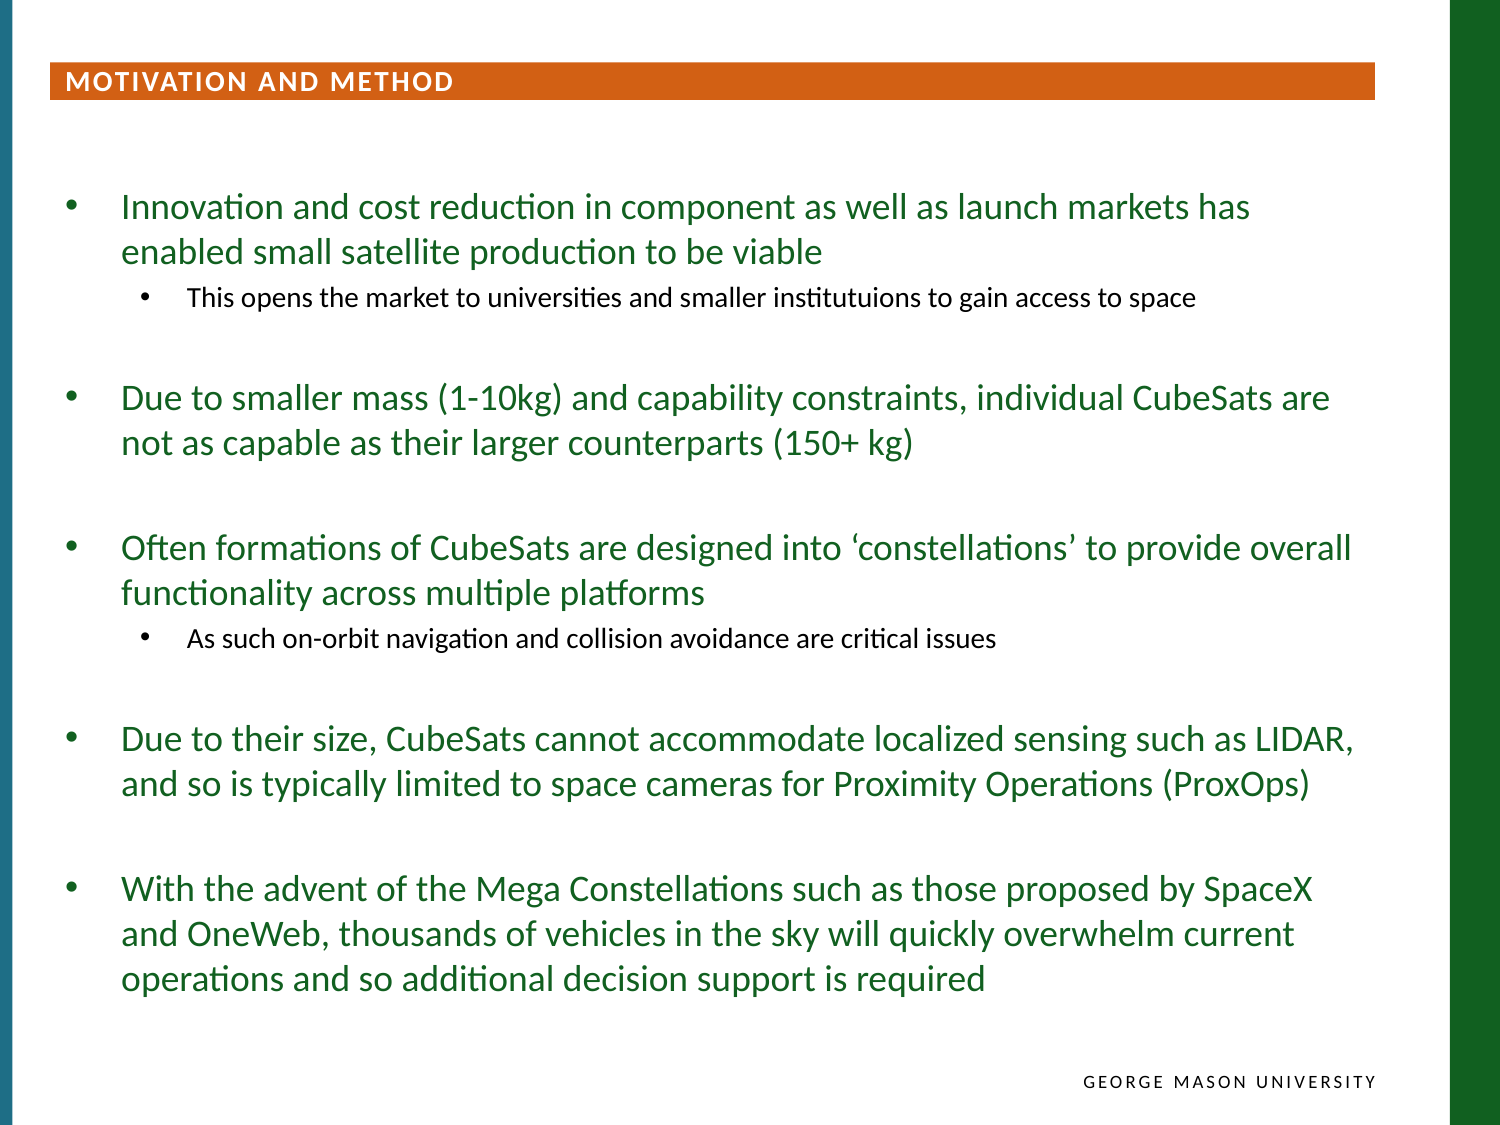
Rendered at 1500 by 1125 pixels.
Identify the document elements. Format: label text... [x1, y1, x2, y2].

list Motivation and Method [50, 62, 1375, 100]
list Innovation and cost reduction in component as well as launch markets has enabled small satellite production to be viable This opens the market to universities and smaller institutuions to gain access to space Due to smaller mass (1-10kg) and capability constraints, individual CubeSats are not as capable as their larger counterparts (150+ kg) Often formations of CubeSats are designed into ‘constellations’ to provide overall functionality across multiple platforms As such on-orbit navigation and collision avoidance are critical issues Due to their size, CubeSats cannot accommodate localized sensing such as LIDAR, and so is typically limited to space cameras for Proximity Operations (ProxOps) With the advent of the Mega Constellations such as those proposed by SpaceX and OneWeb, thousands of vehicles in the sky will quickly overwhelm current operations and so additional decision support is required [50, 174, 1375, 1000]
